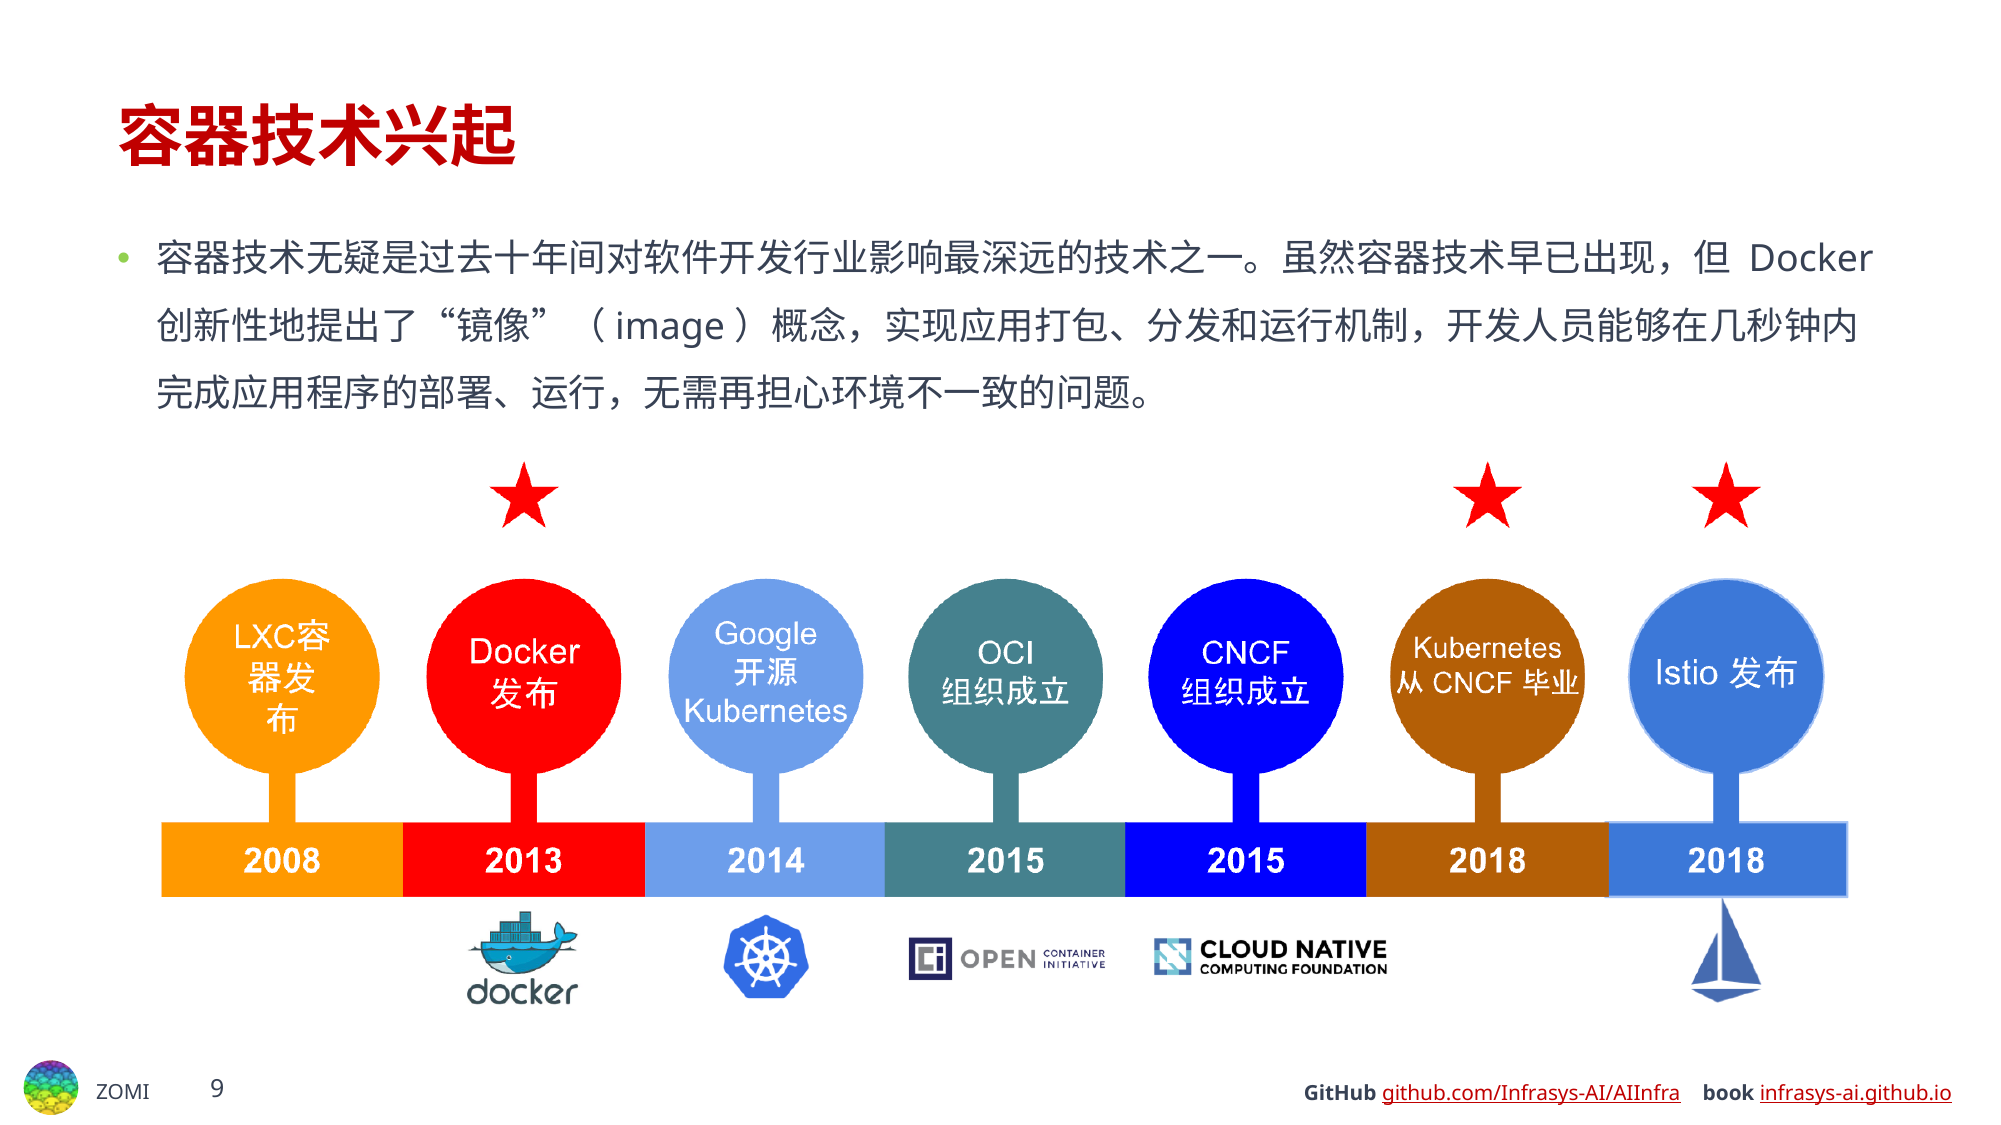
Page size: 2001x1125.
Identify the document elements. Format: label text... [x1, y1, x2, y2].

picture [132, 454, 1869, 1025]
title 容器技术兴起 [102, 85, 1901, 183]
picture [23, 1060, 79, 1115]
list 容器技术无疑是过去十年间对软件开发行业影响最深远的技术之一。虽然容器技术早已出现，但 Docker 创新性地提出了“镜像”（image）概念，实现应用打包、分发和运行机制，开发人员能够在几秒钟内完成应用程序的部署、运行，无需再担心环境不一致的问题。 [102, 204, 1901, 1043]
